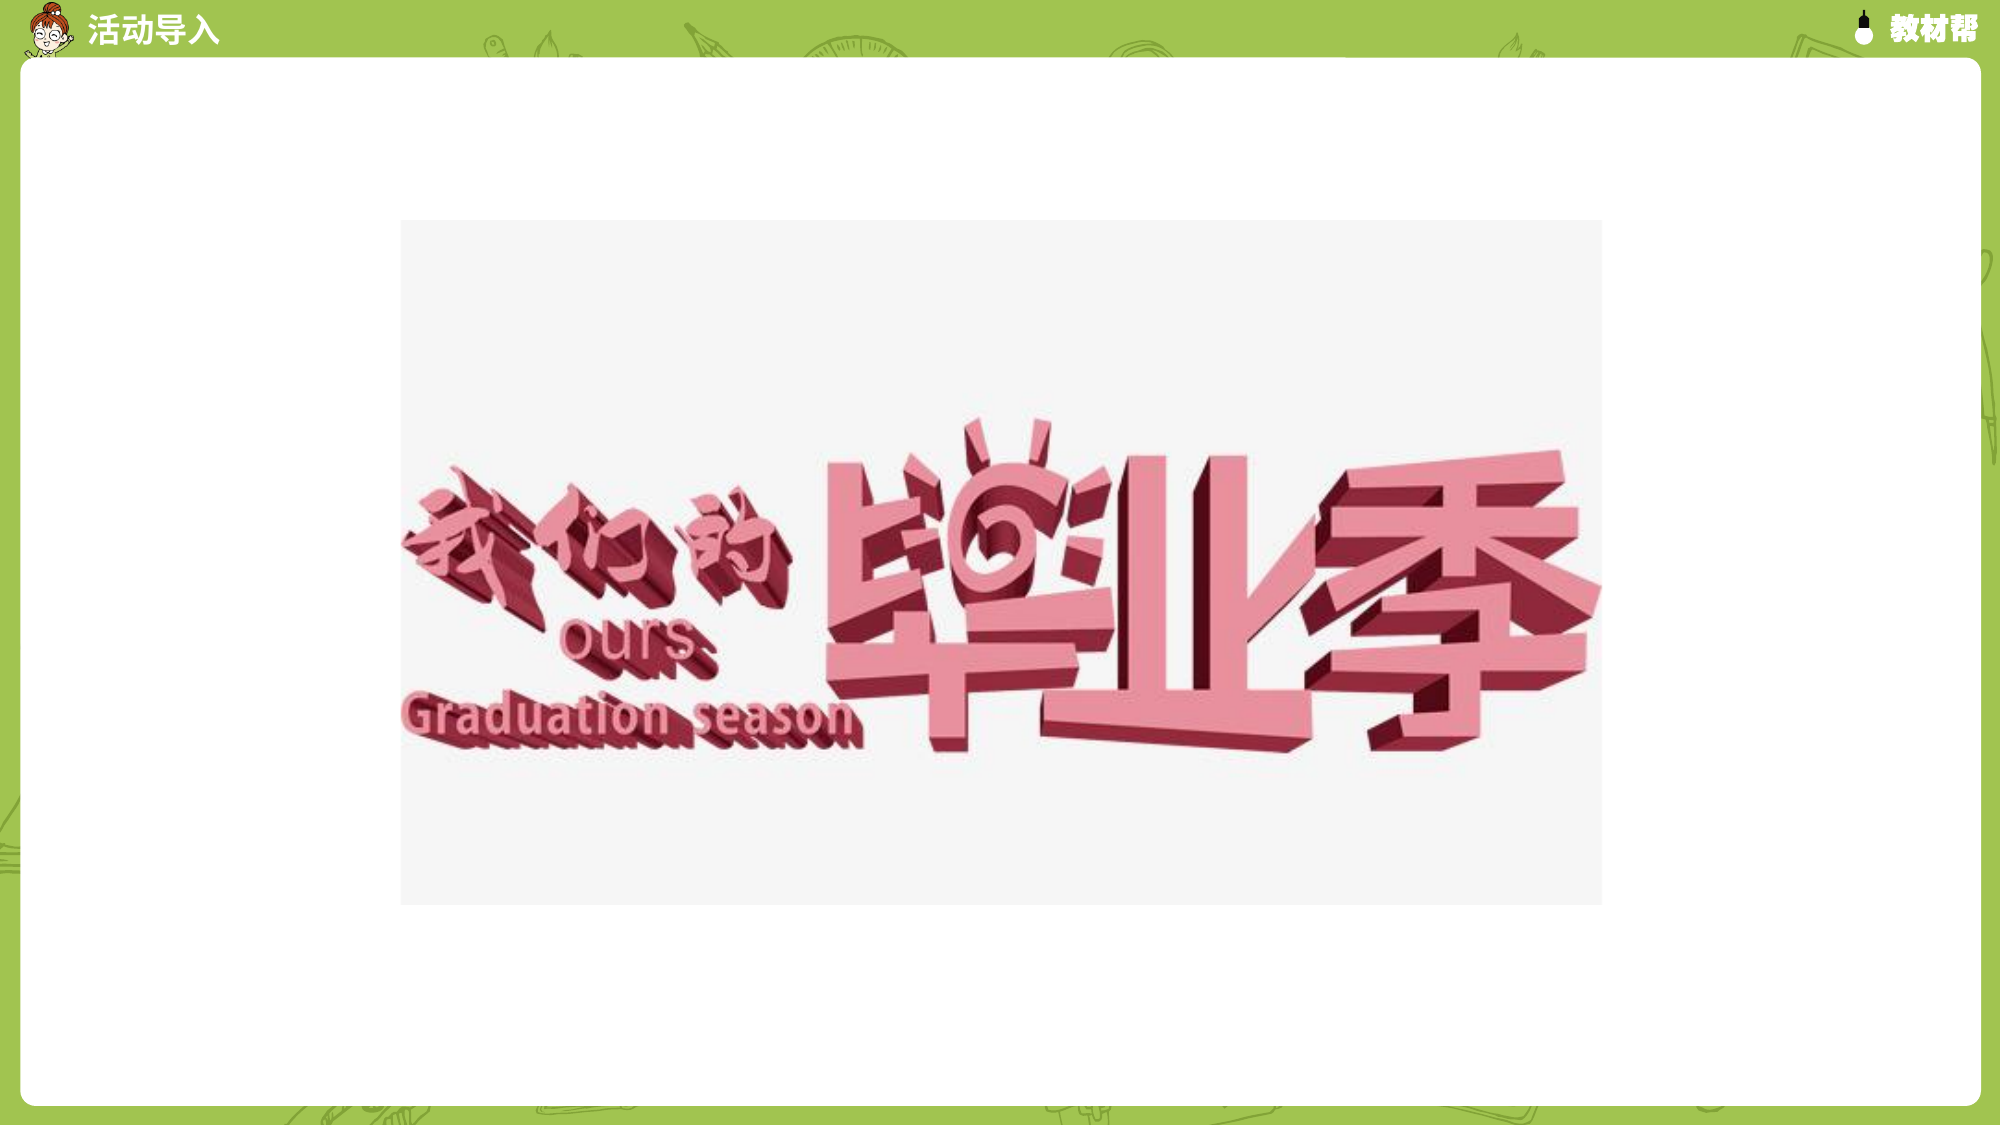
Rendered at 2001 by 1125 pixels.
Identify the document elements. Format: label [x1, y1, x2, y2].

picture [24, 2, 74, 61]
picture [394, 220, 1606, 905]
